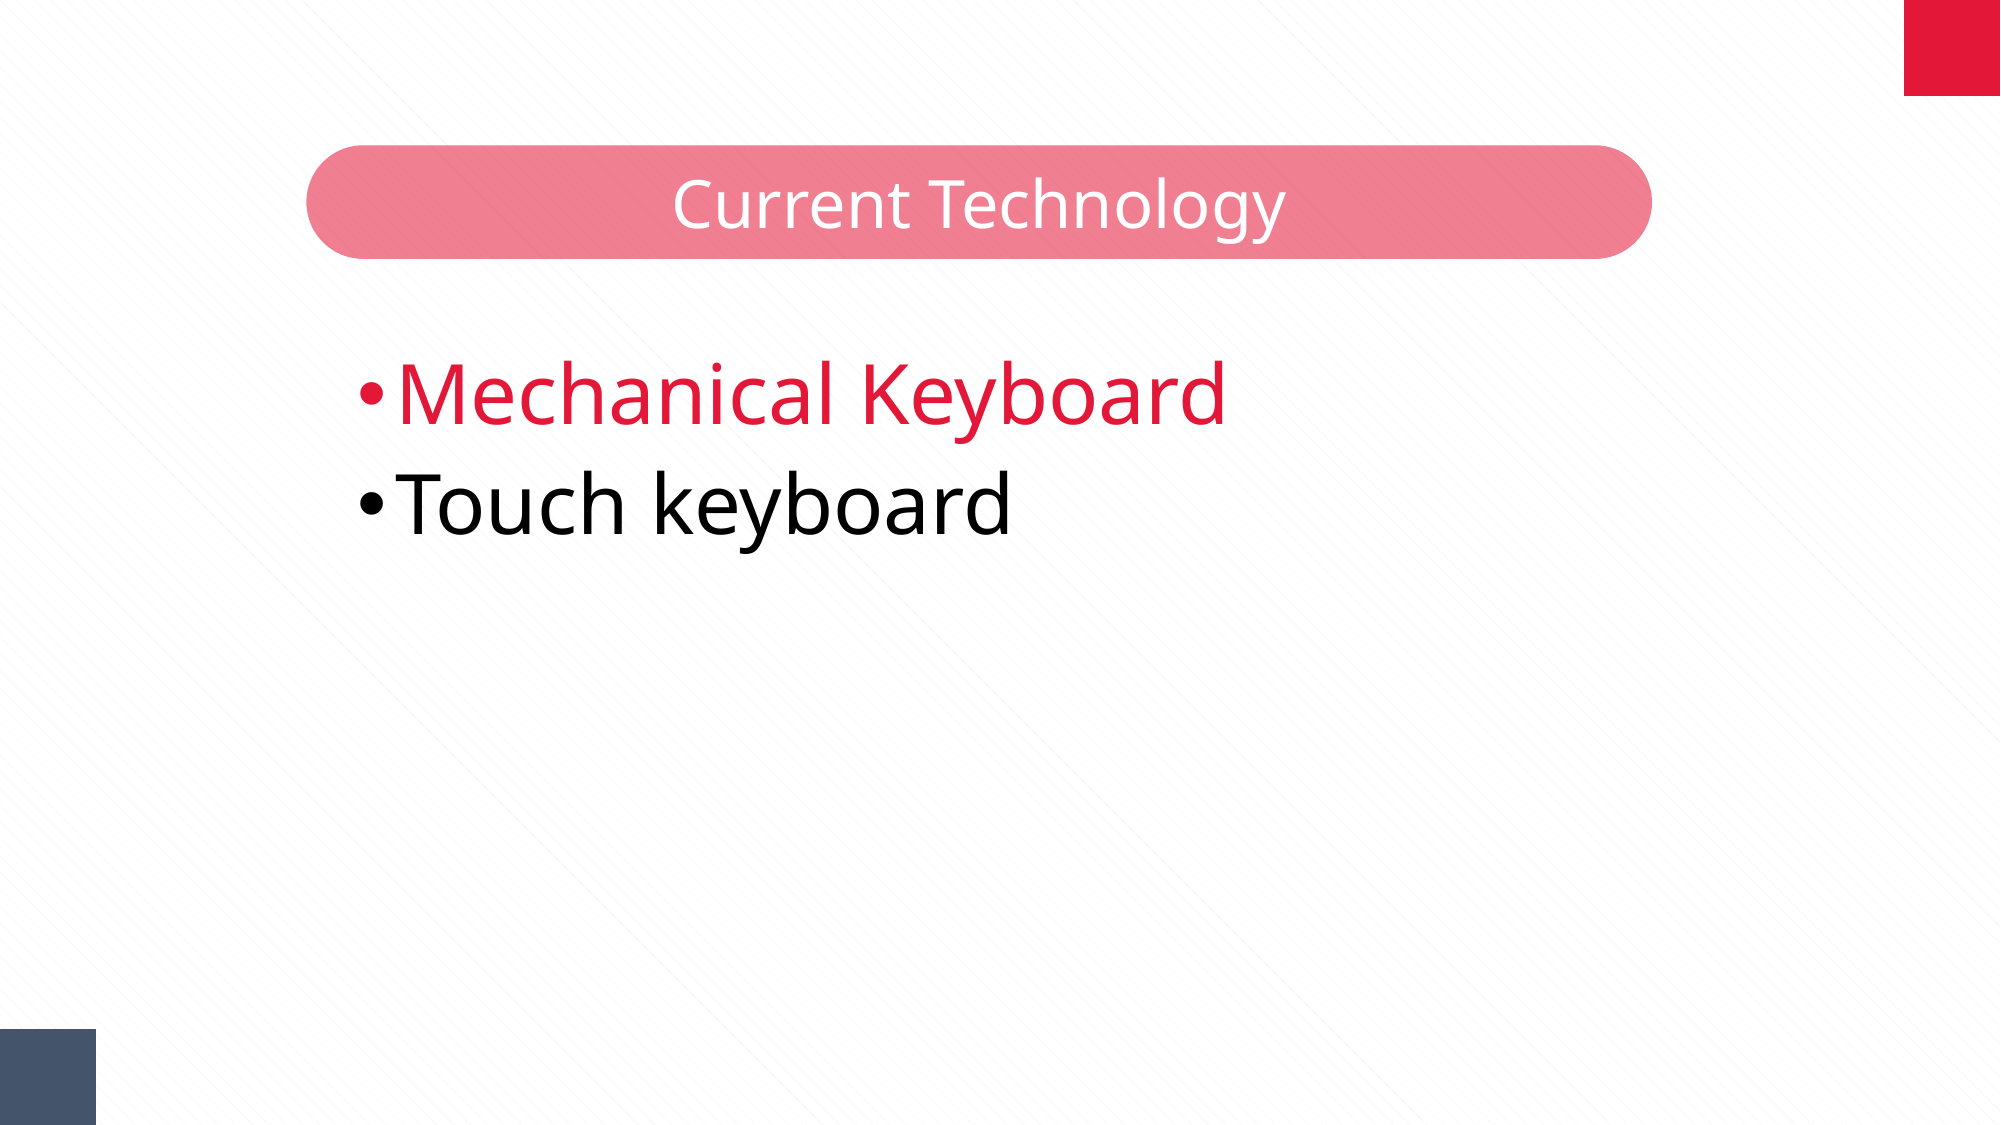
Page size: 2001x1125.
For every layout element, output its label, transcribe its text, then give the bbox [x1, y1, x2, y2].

text_box Current Technology [305, 144, 1654, 260]
text_box [0, 1028, 97, 1125]
text_box Mechanical Keyboard Touch keyboard [342, 345, 1657, 817]
text_box [1903, 0, 2000, 97]
